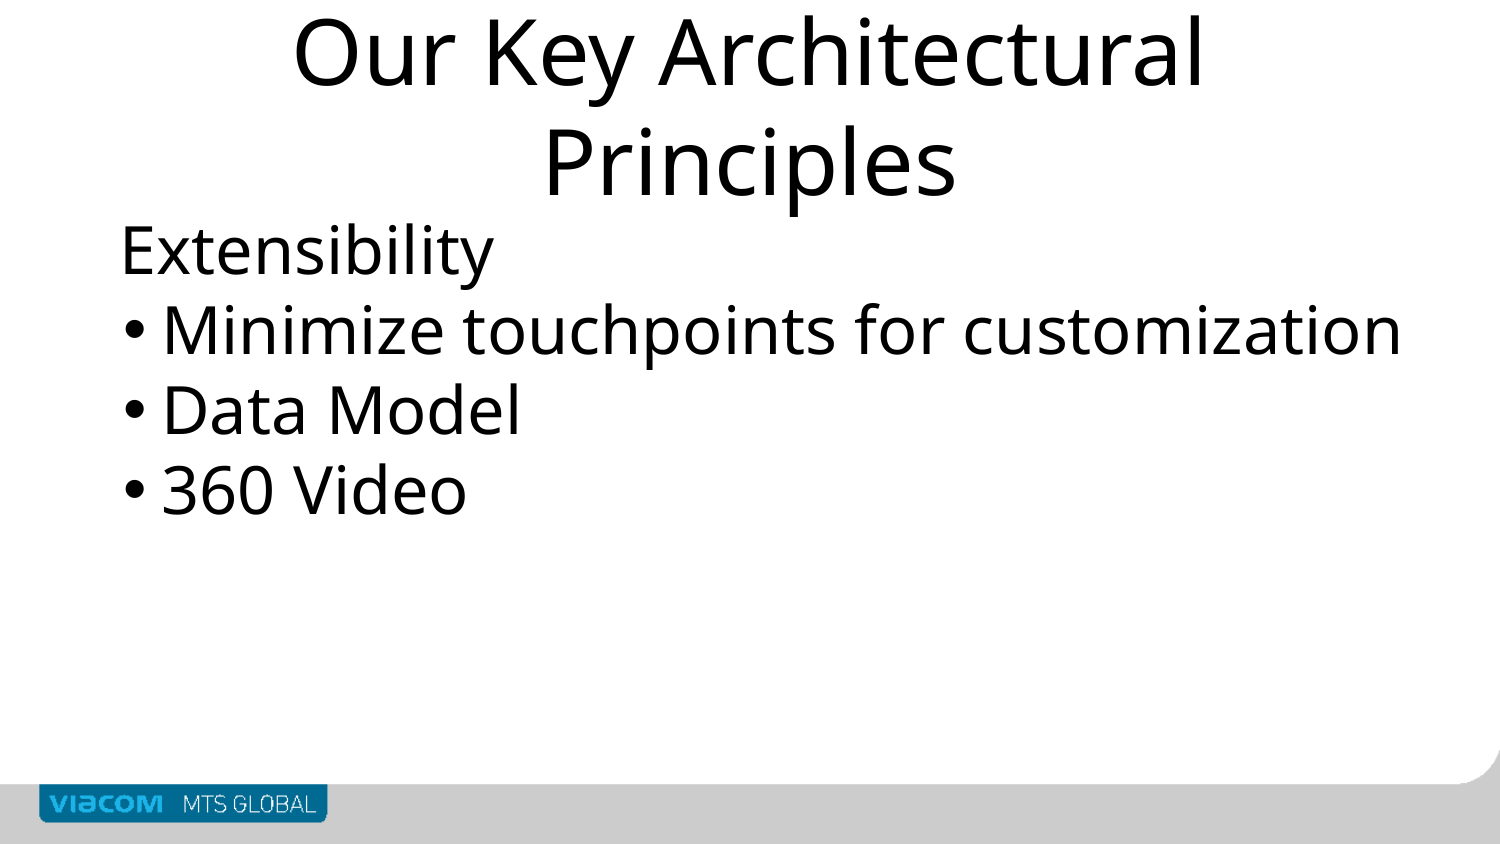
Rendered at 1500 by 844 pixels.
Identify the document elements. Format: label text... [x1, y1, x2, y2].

picture [0, 0, 1500, 844]
list Extensibility Minimize touchpoints for customization Data Model 360 Video [75, 196, 1425, 754]
title Our Key Architectural Principles [75, 33, 1425, 175]
